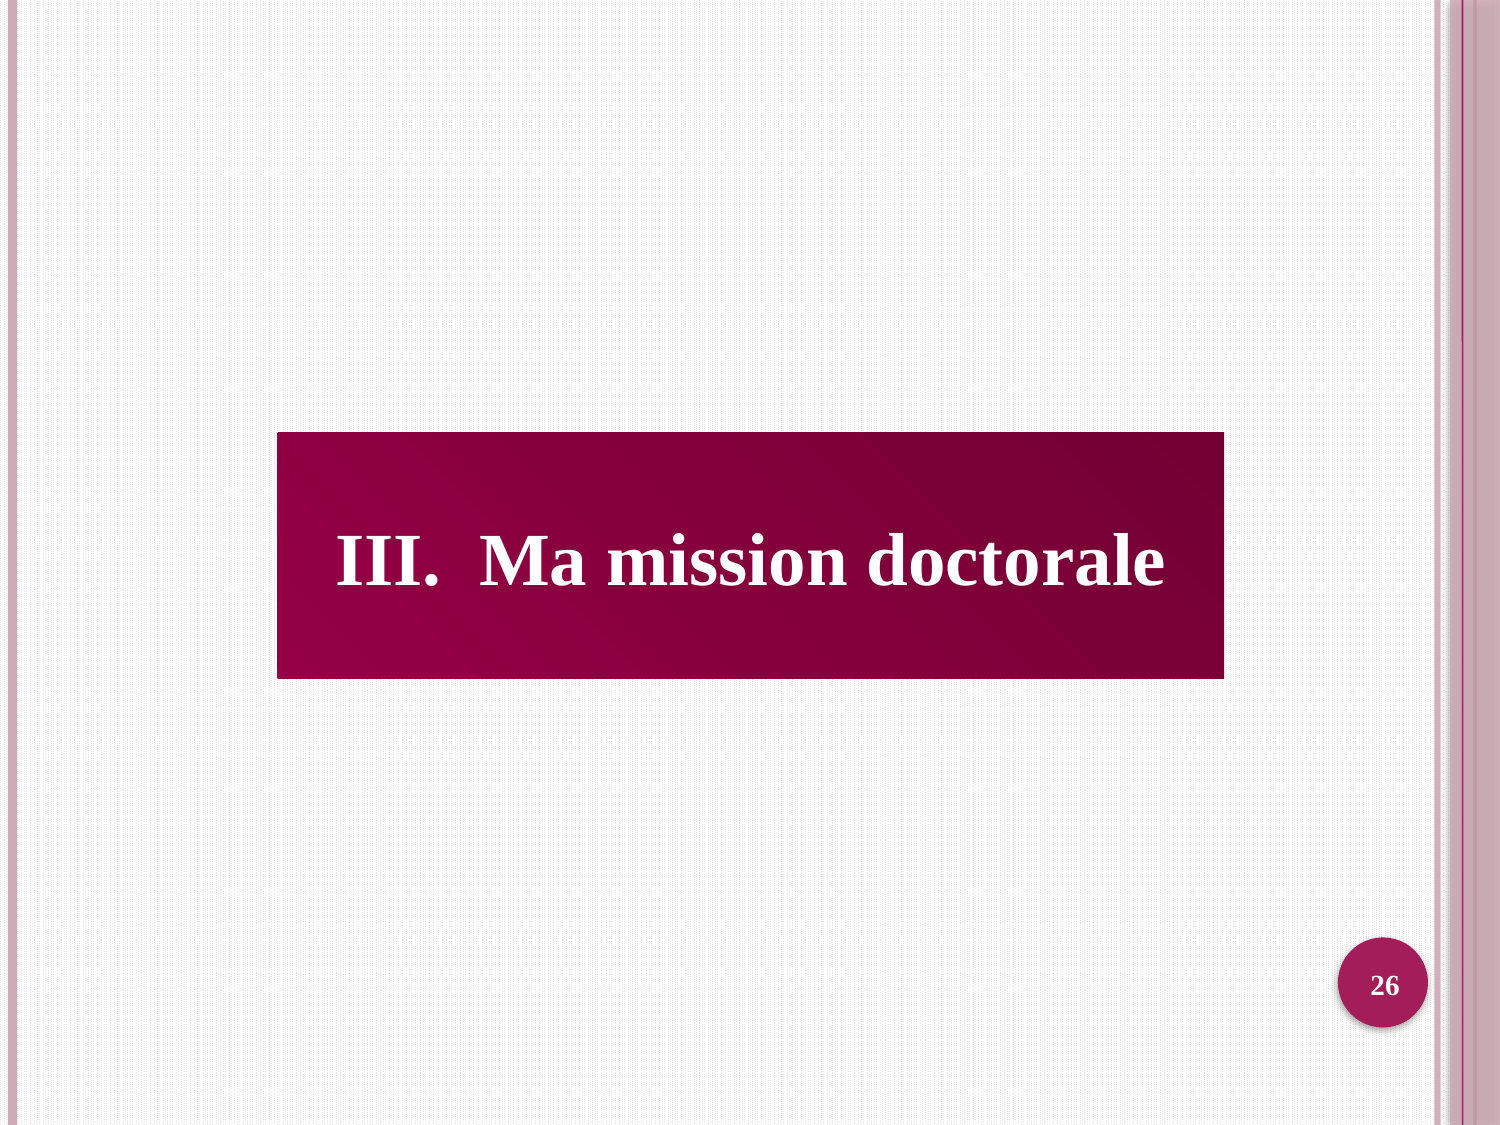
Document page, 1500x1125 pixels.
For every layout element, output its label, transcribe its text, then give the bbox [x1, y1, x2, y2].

list III. Ma mission doctorale [277, 432, 1225, 679]
slide_number 26 [1335, 940, 1436, 1026]
